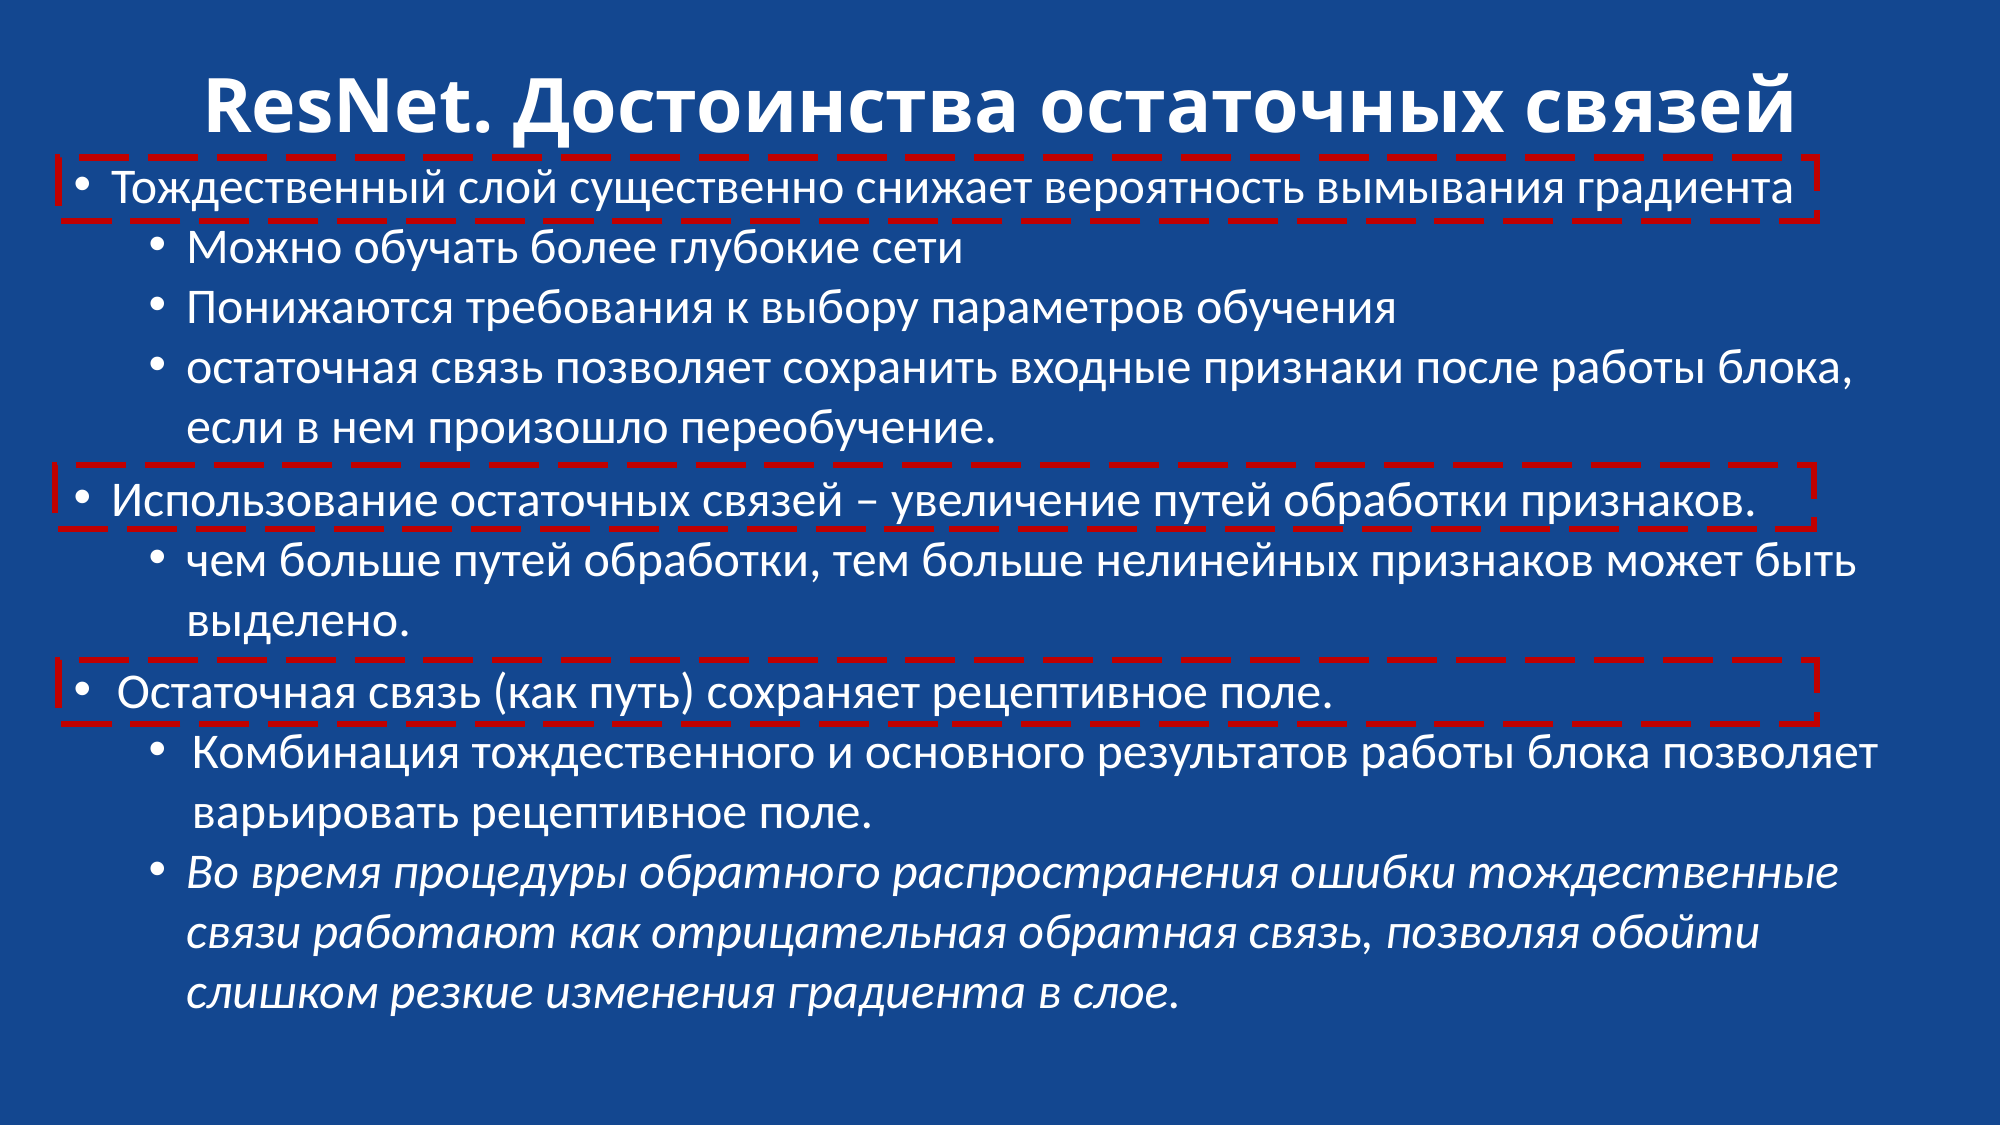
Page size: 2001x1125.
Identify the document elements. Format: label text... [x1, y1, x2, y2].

list Тождественный слой существенно снижает вероятность вымывания градиента Можно обучать более глубокие сети Понижаются требования к выбору параметров обучения остаточная связь позволяет сохранить входные признаки после работы блока, если в нем произошло переобучение. Использование остаточных связей – увеличение путей обработки признаков. чем больше путей обработки, тем больше нелинейных признаков может быть выделено. Остаточная связь (как путь) сохраняет рецептивное поле. Комбинация тождественного и основного результатов работы блока позволяет варьировать рецептивное поле. Во время процедуры обратного распространения ошибки тождественные связи работают как отрицательная обратная связь, позволяя обойти слишком резкие изменения градиента в слое. [58, 145, 1942, 1066]
text_box [57, 156, 1818, 222]
title ResNet. Достоинства остаточных связей [137, 59, 1863, 145]
text_box [54, 464, 1815, 530]
text_box [57, 659, 1818, 725]
